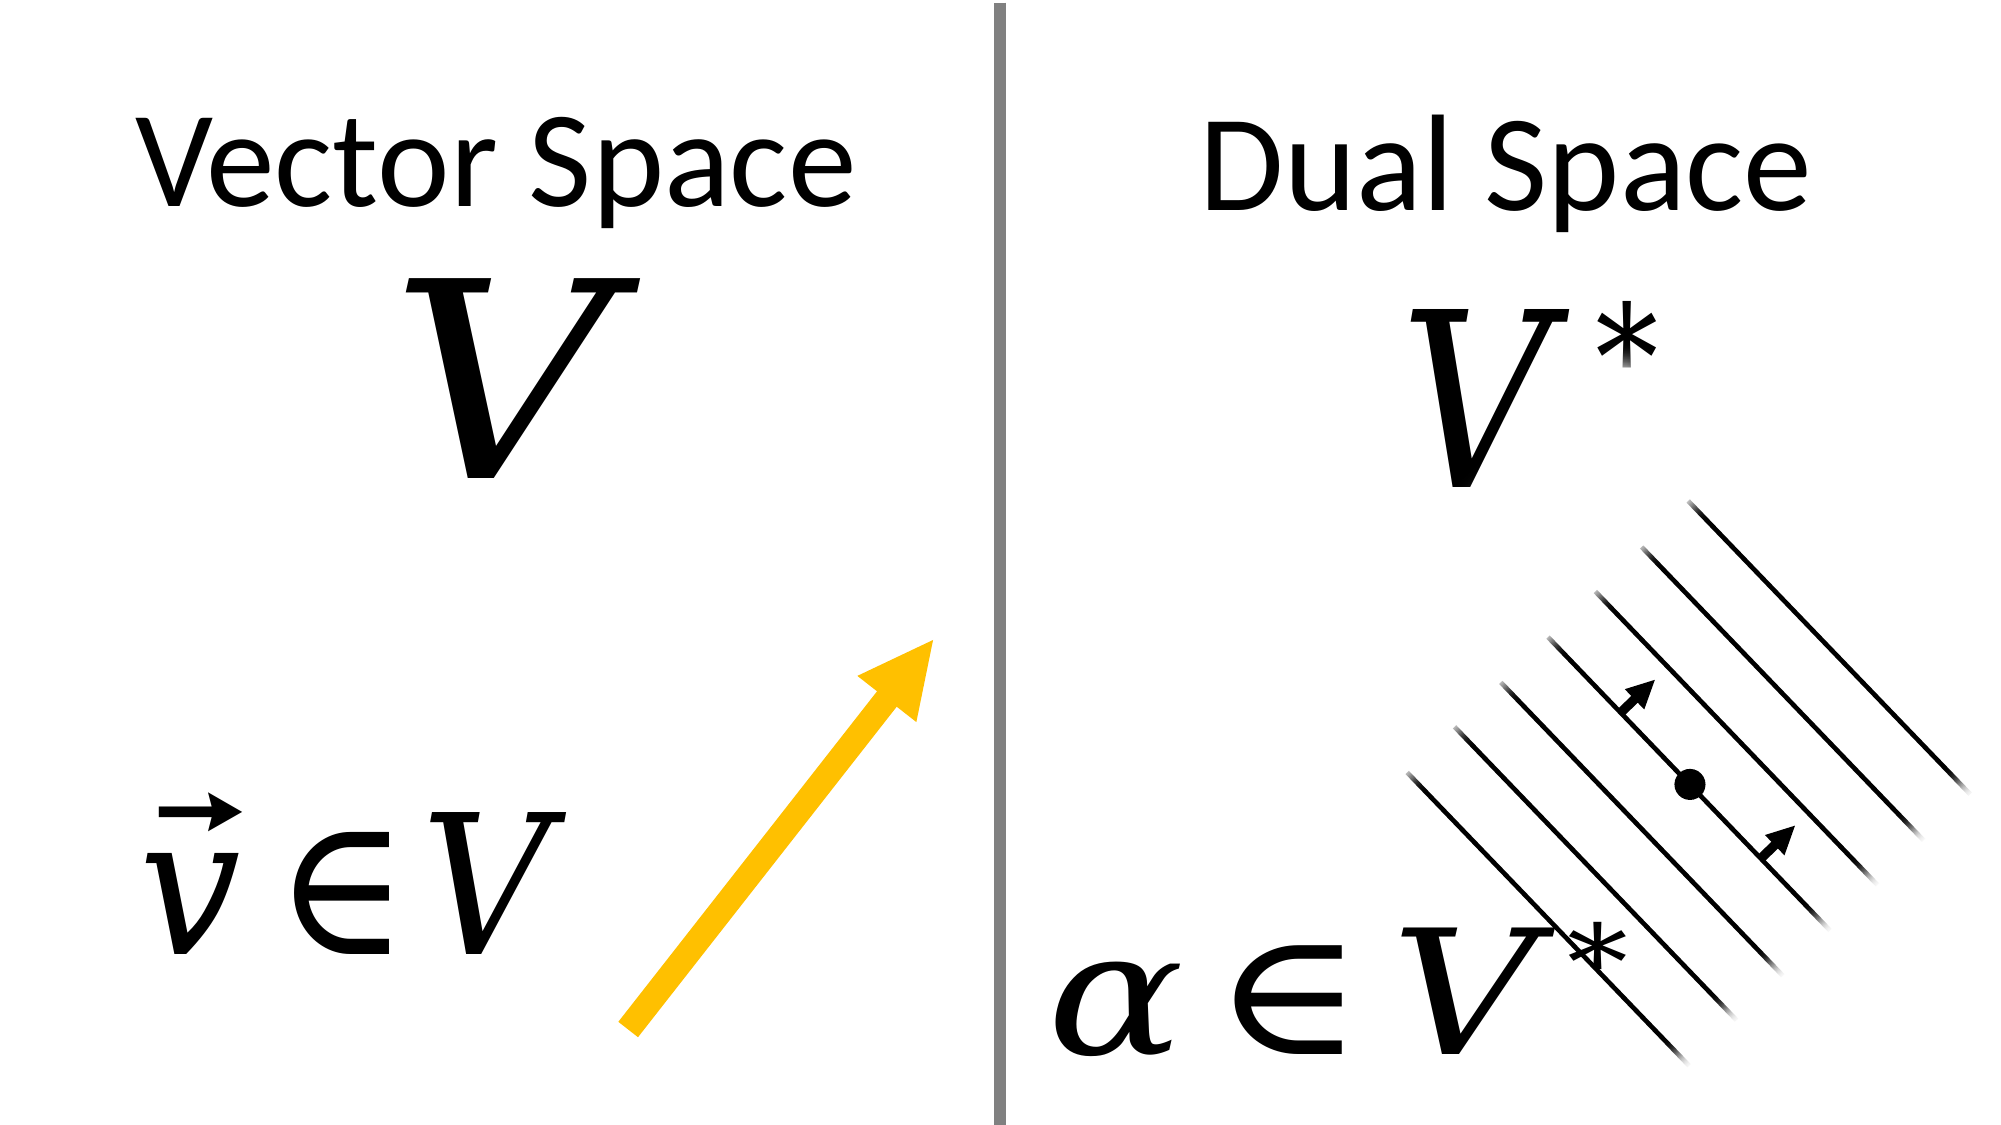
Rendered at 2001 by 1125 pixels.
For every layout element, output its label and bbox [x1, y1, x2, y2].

text_box [1127, 65, 1885, 395]
text_box [117, 61, 875, 544]
text_box [1047, 395, 1959, 1125]
text_box [139, 639, 934, 1030]
